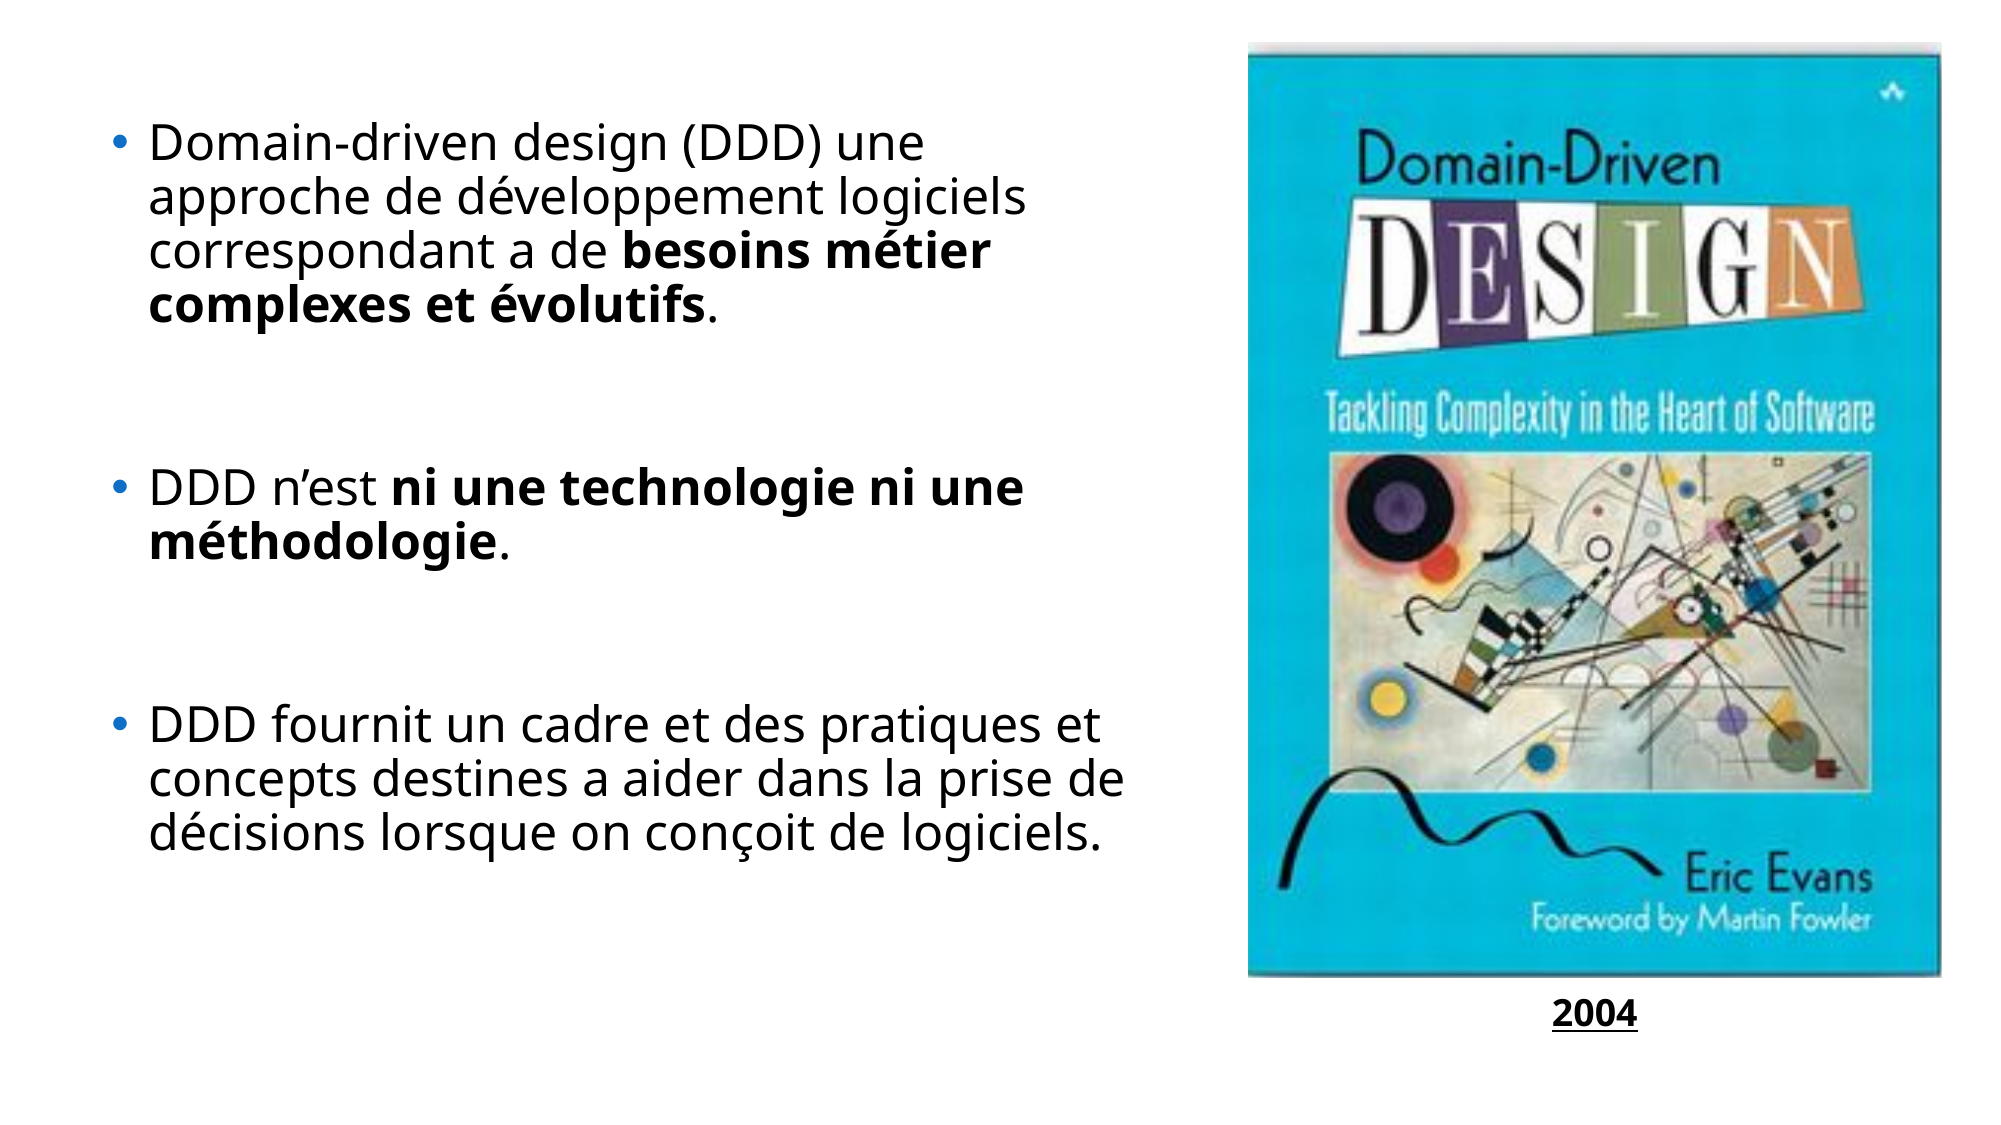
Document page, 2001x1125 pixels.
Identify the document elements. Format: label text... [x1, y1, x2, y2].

list Domain-driven design (DDD) une approche de développement logiciels correspondant a de besoins métier complexes et évolutifs. DDD n’est ni une technologie ni une méthodologie. DDD fournit un cadre et des pratiques et concepts destines a aider dans la prise de décisions lorsque on conçoit de logiciels. [96, 110, 1177, 1025]
picture [1248, 42, 1942, 978]
text_box 2004 [1537, 981, 1653, 1042]
